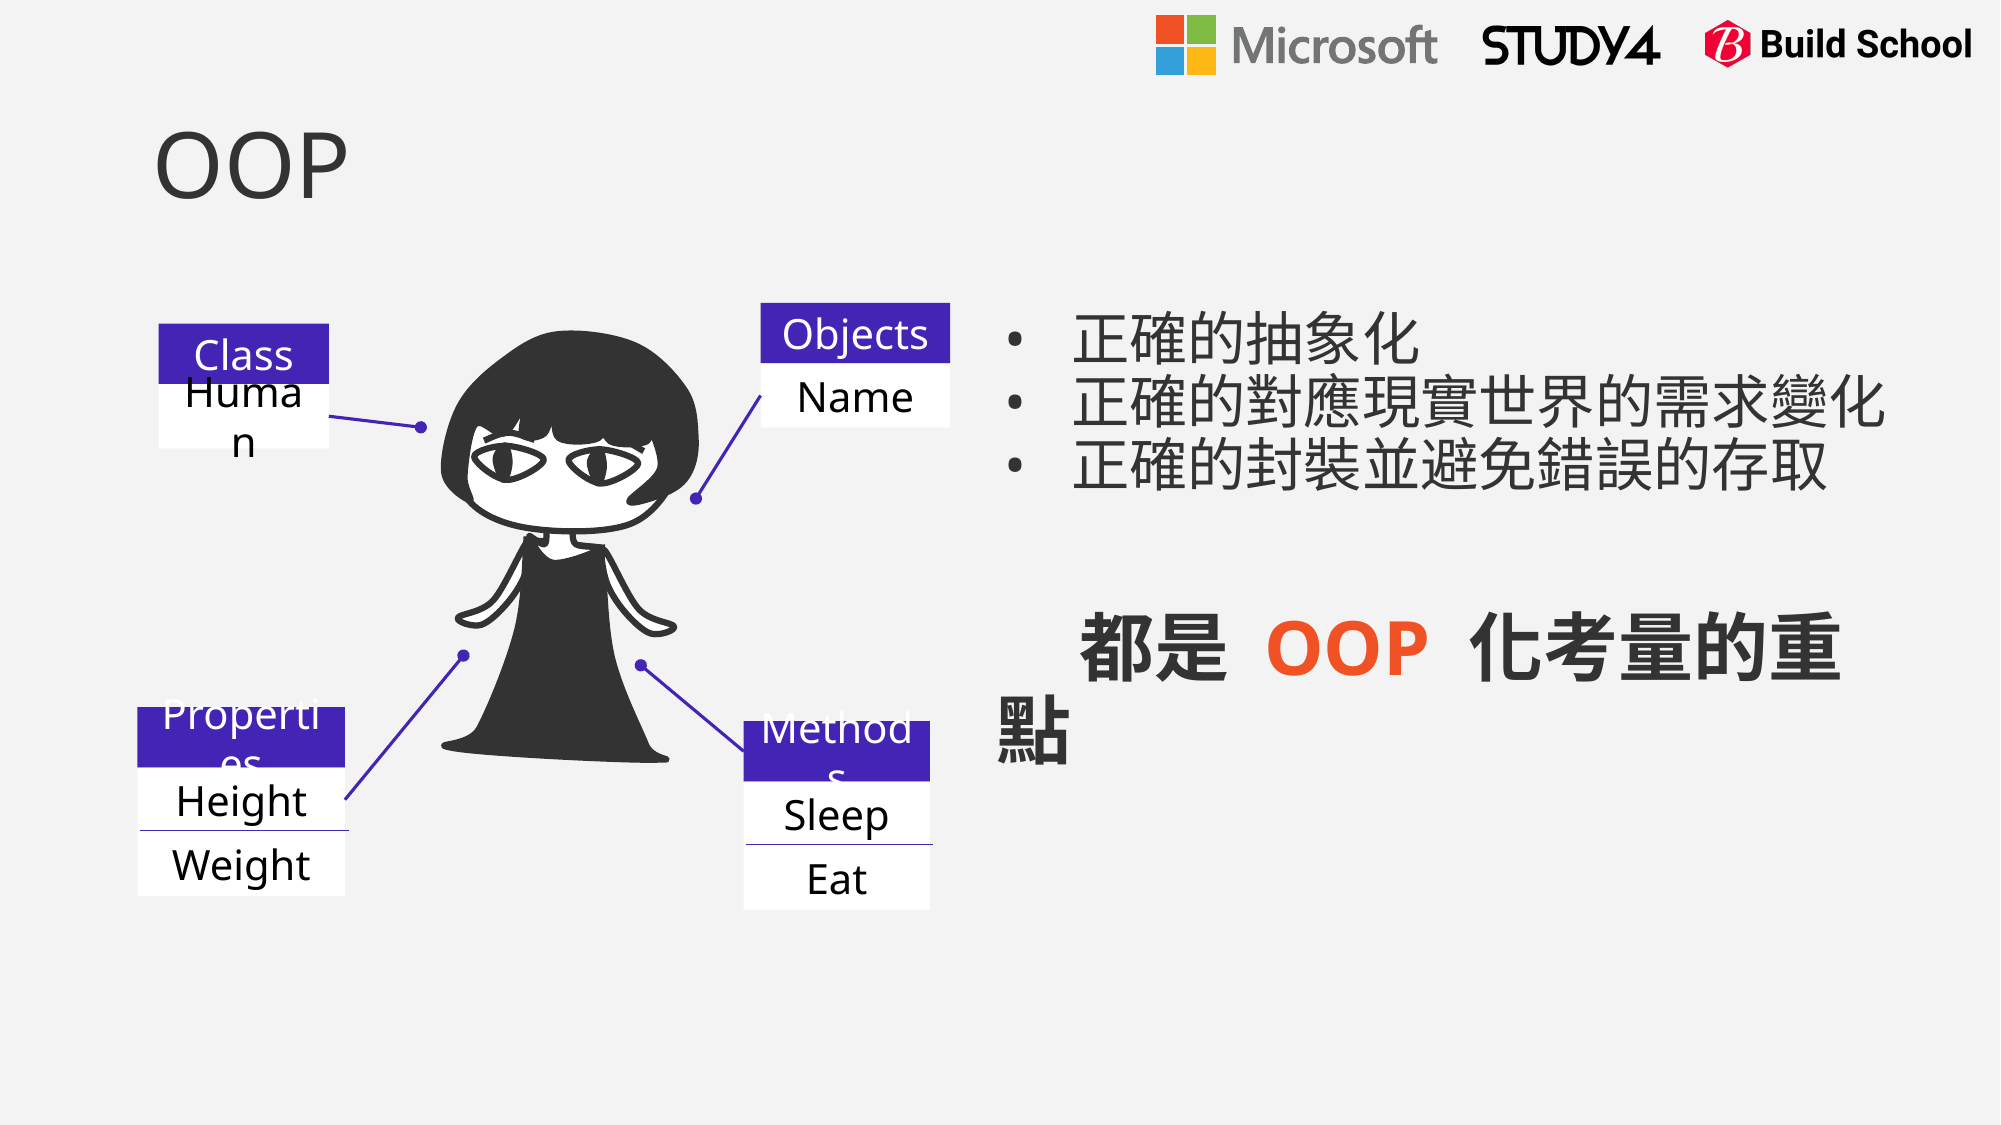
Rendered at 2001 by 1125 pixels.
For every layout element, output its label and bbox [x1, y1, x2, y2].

picture [1705, 15, 1973, 76]
title [137, 59, 1863, 278]
text_box [137, 302, 951, 911]
picture [1466, 7, 1677, 59]
text_box [158, 323, 422, 449]
list [981, 302, 1906, 1017]
